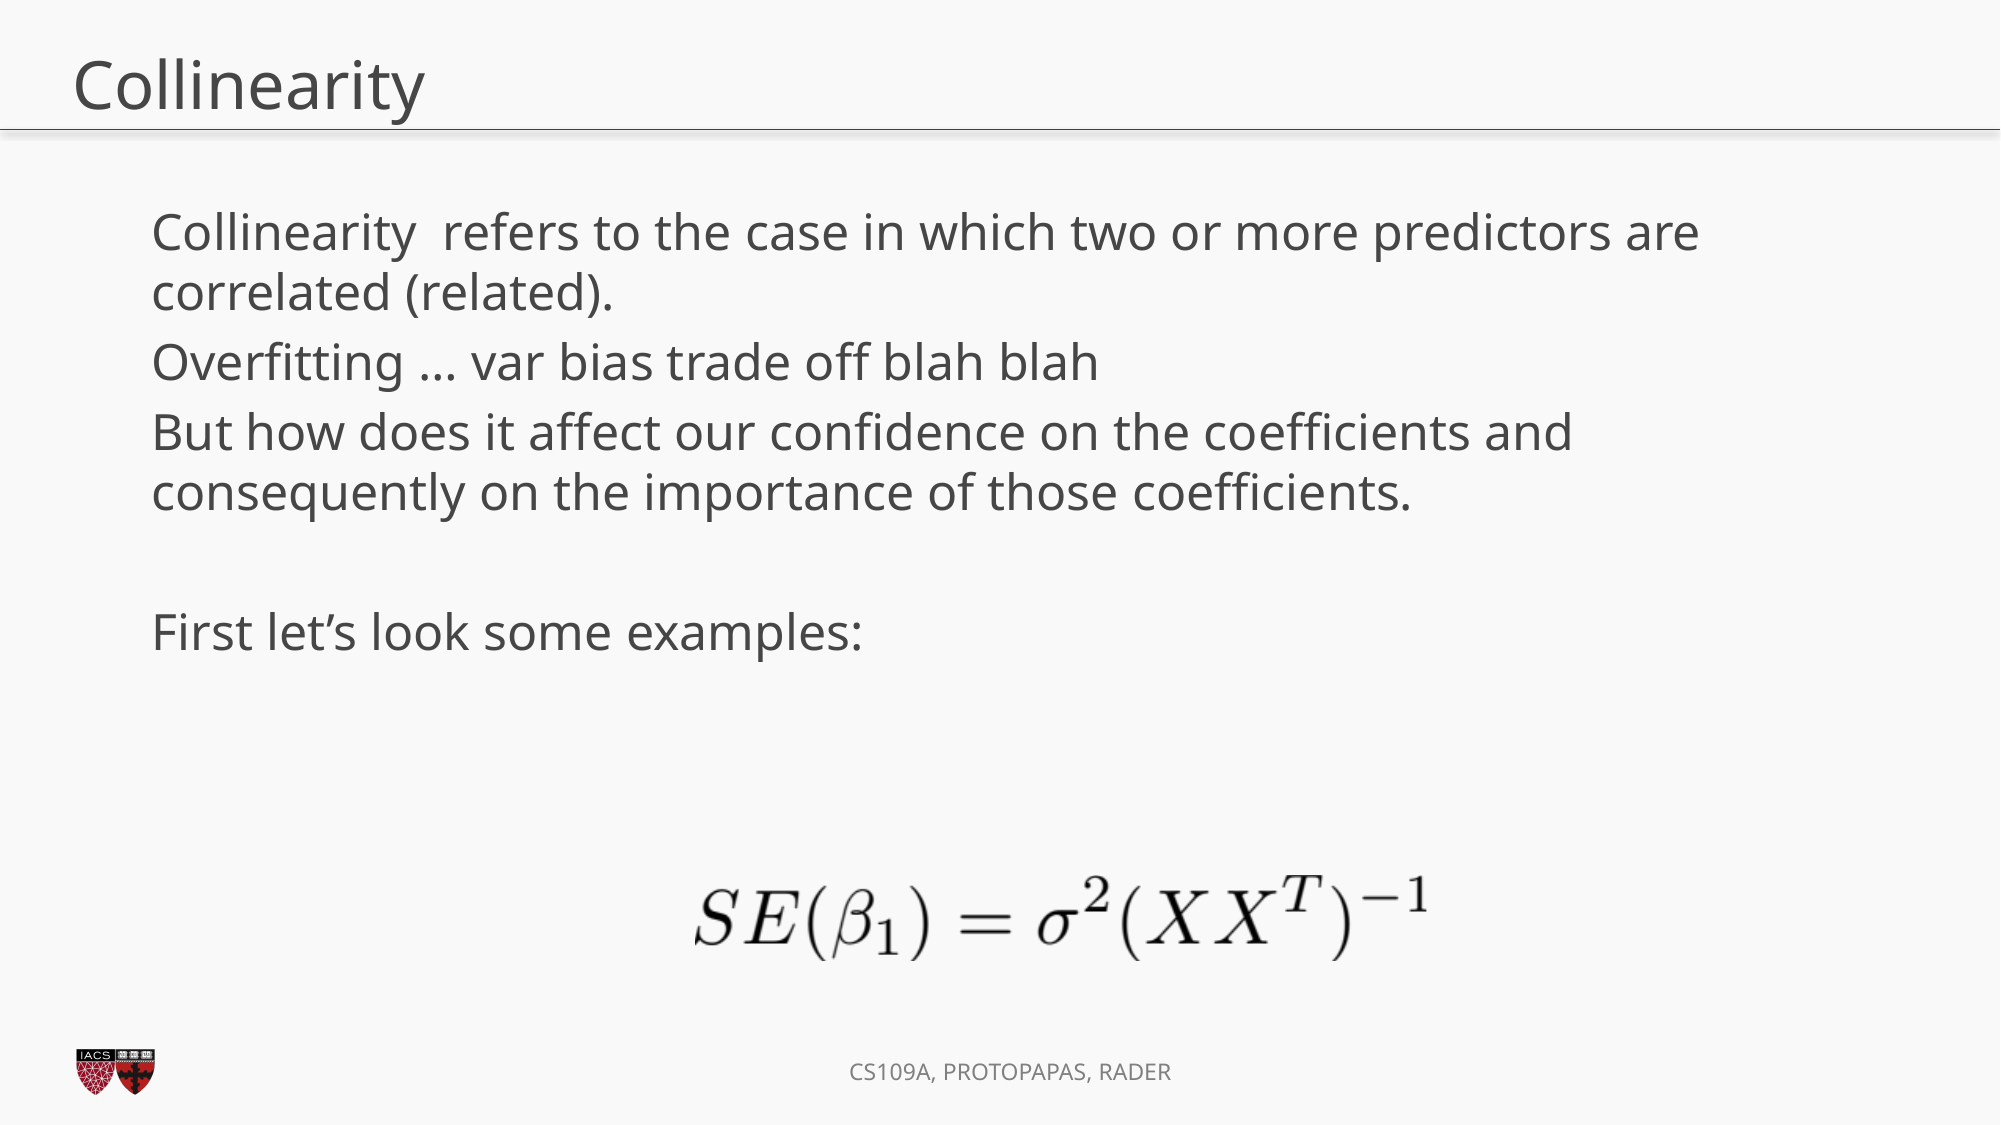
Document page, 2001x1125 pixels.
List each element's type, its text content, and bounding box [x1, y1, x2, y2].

title Collinearity [57, 35, 1943, 162]
picture [75, 1049, 155, 1095]
picture [694, 875, 1427, 961]
list Collinearity refers to the case in which two or more predictors are correlated (related). Overfitting … var bias trade off blah blah But how does it affect our confidence on the coefficients and consequently on the importance of those coefficients. First let’s look some examples: [136, 193, 1831, 540]
